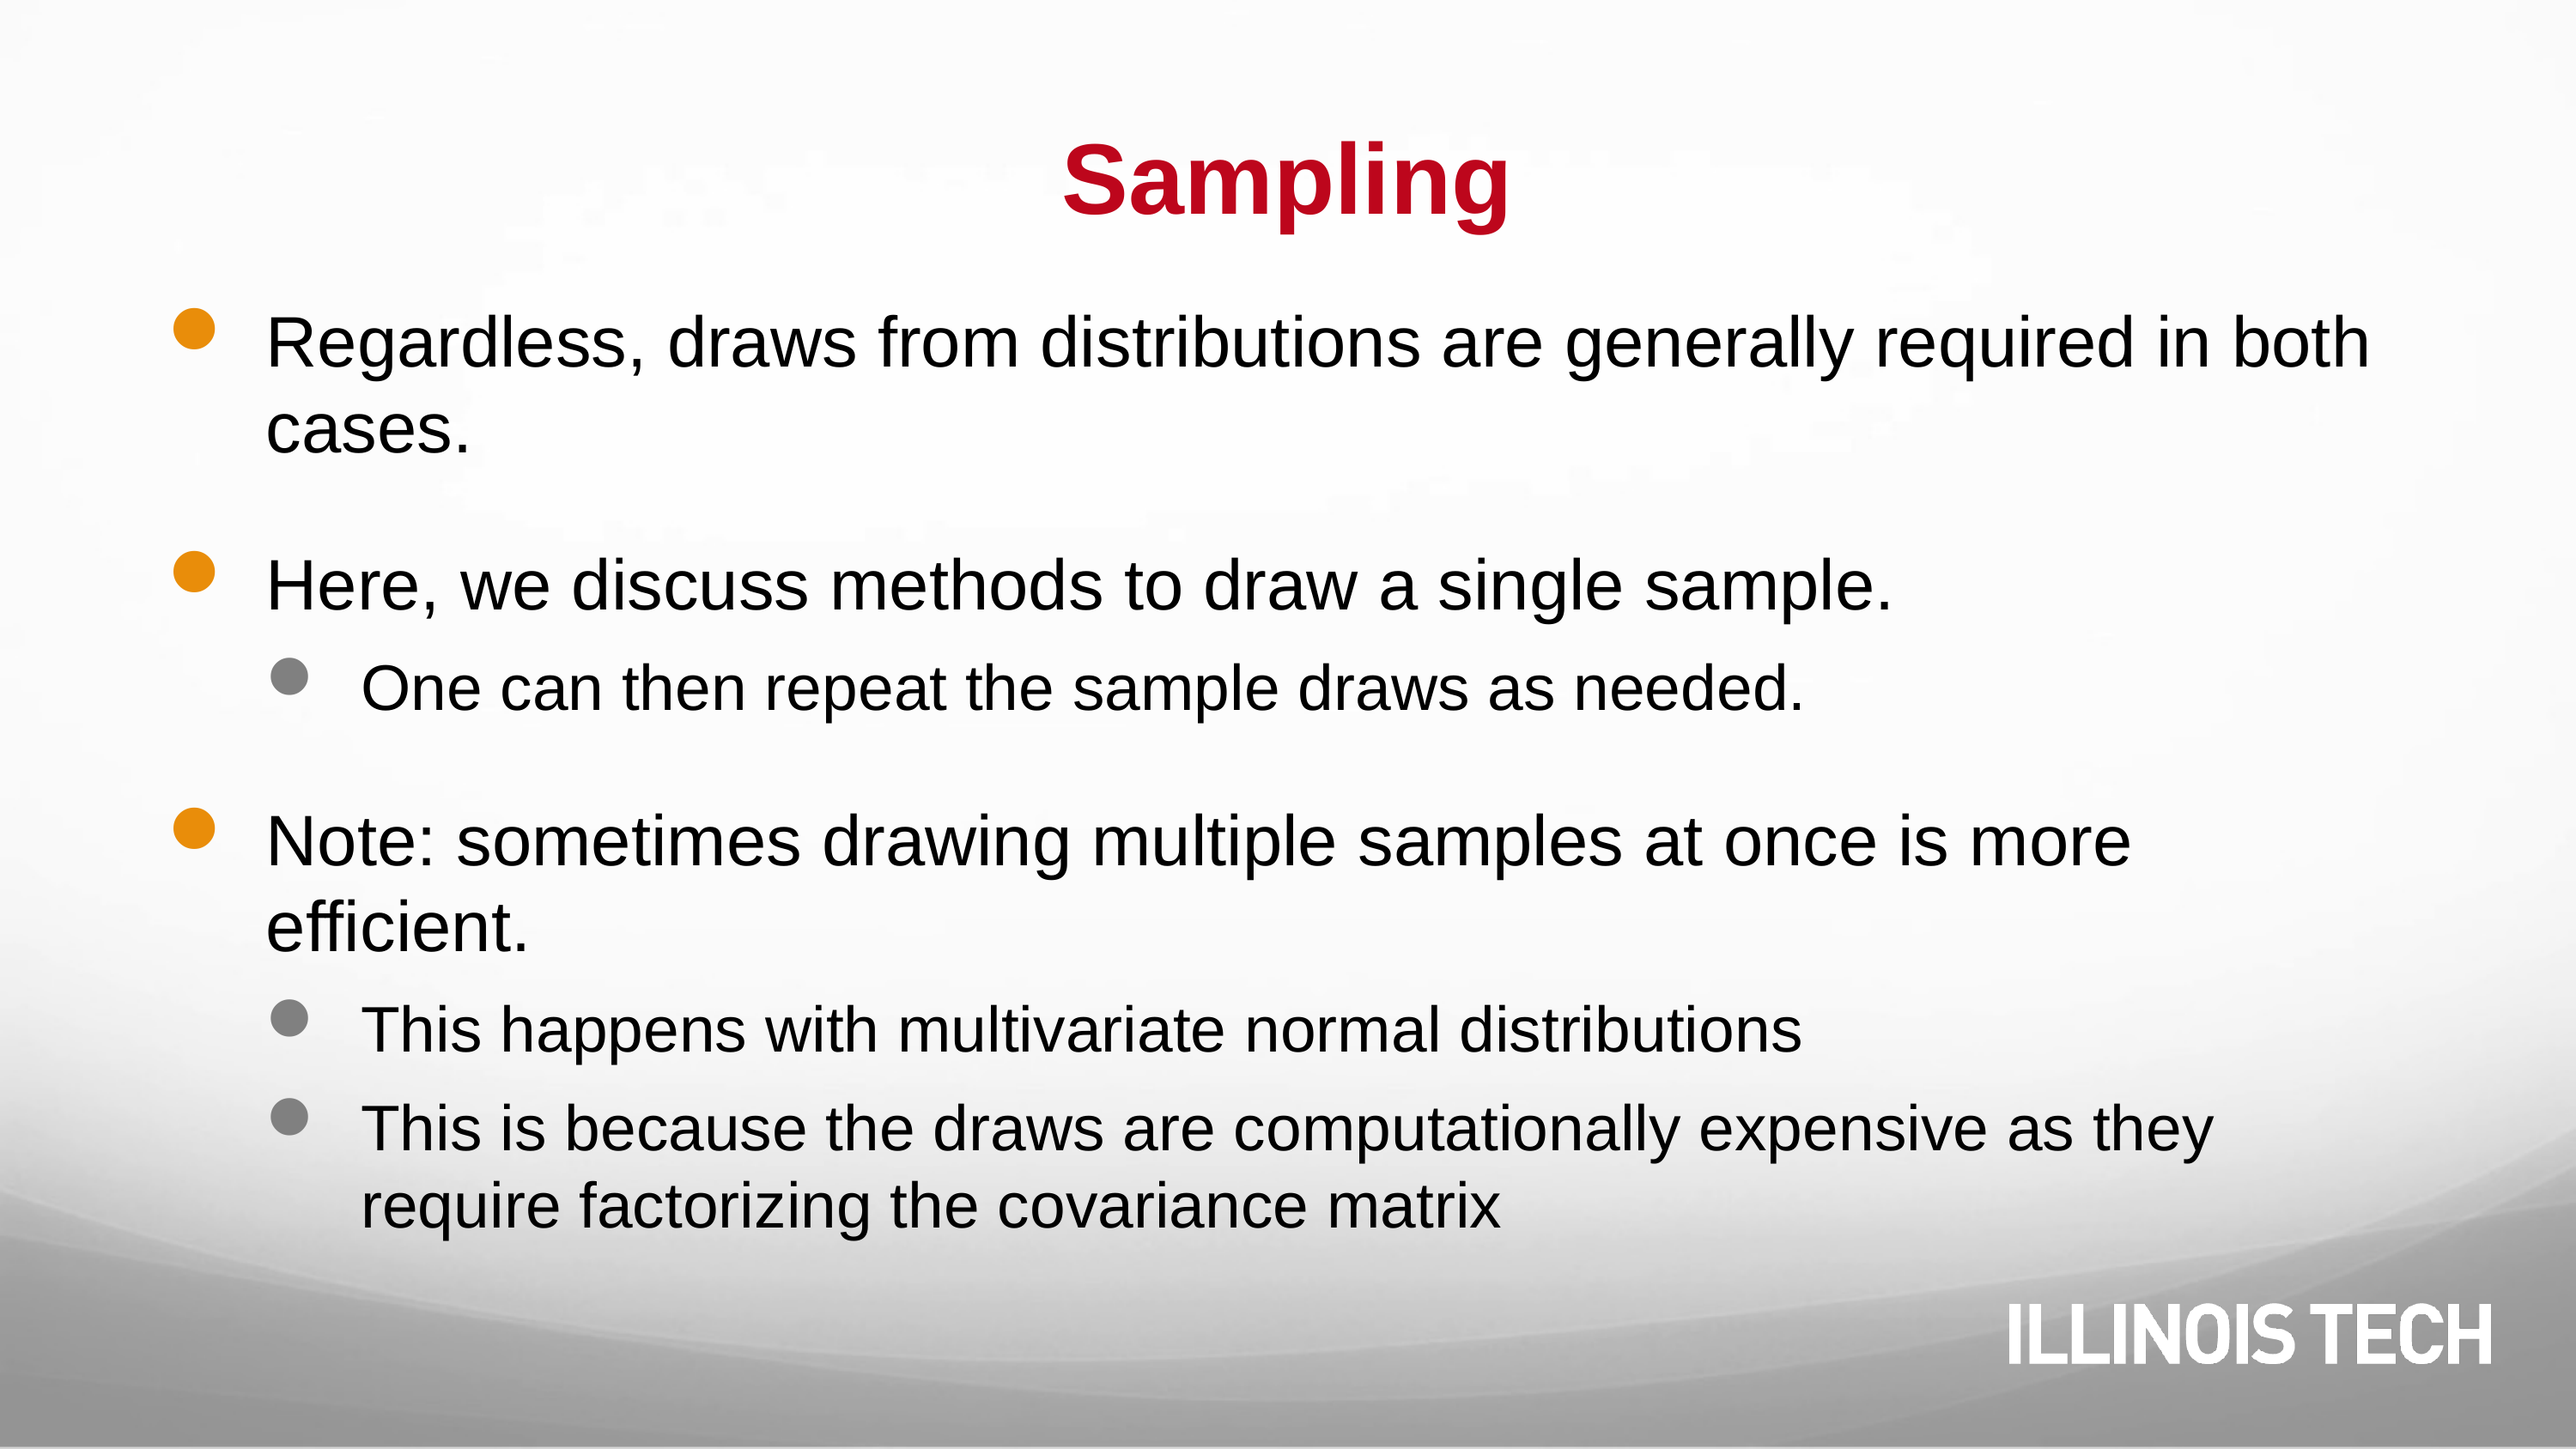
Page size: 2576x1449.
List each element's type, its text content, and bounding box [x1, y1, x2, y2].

list Regardless, draws from distributions are generally required in both cases. Here, we discuss methods to draw a single sample. One can then repeat the sample draws as needed. Note: sometimes drawing multiple samples at once is more efficient. This happens with multivariate normal distributions This is because the draws are computationally expensive as they require factorizing the covariance matrix [155, 288, 2421, 1259]
title Sampling [155, 22, 2421, 241]
picture [0, 0, 2576, 1449]
